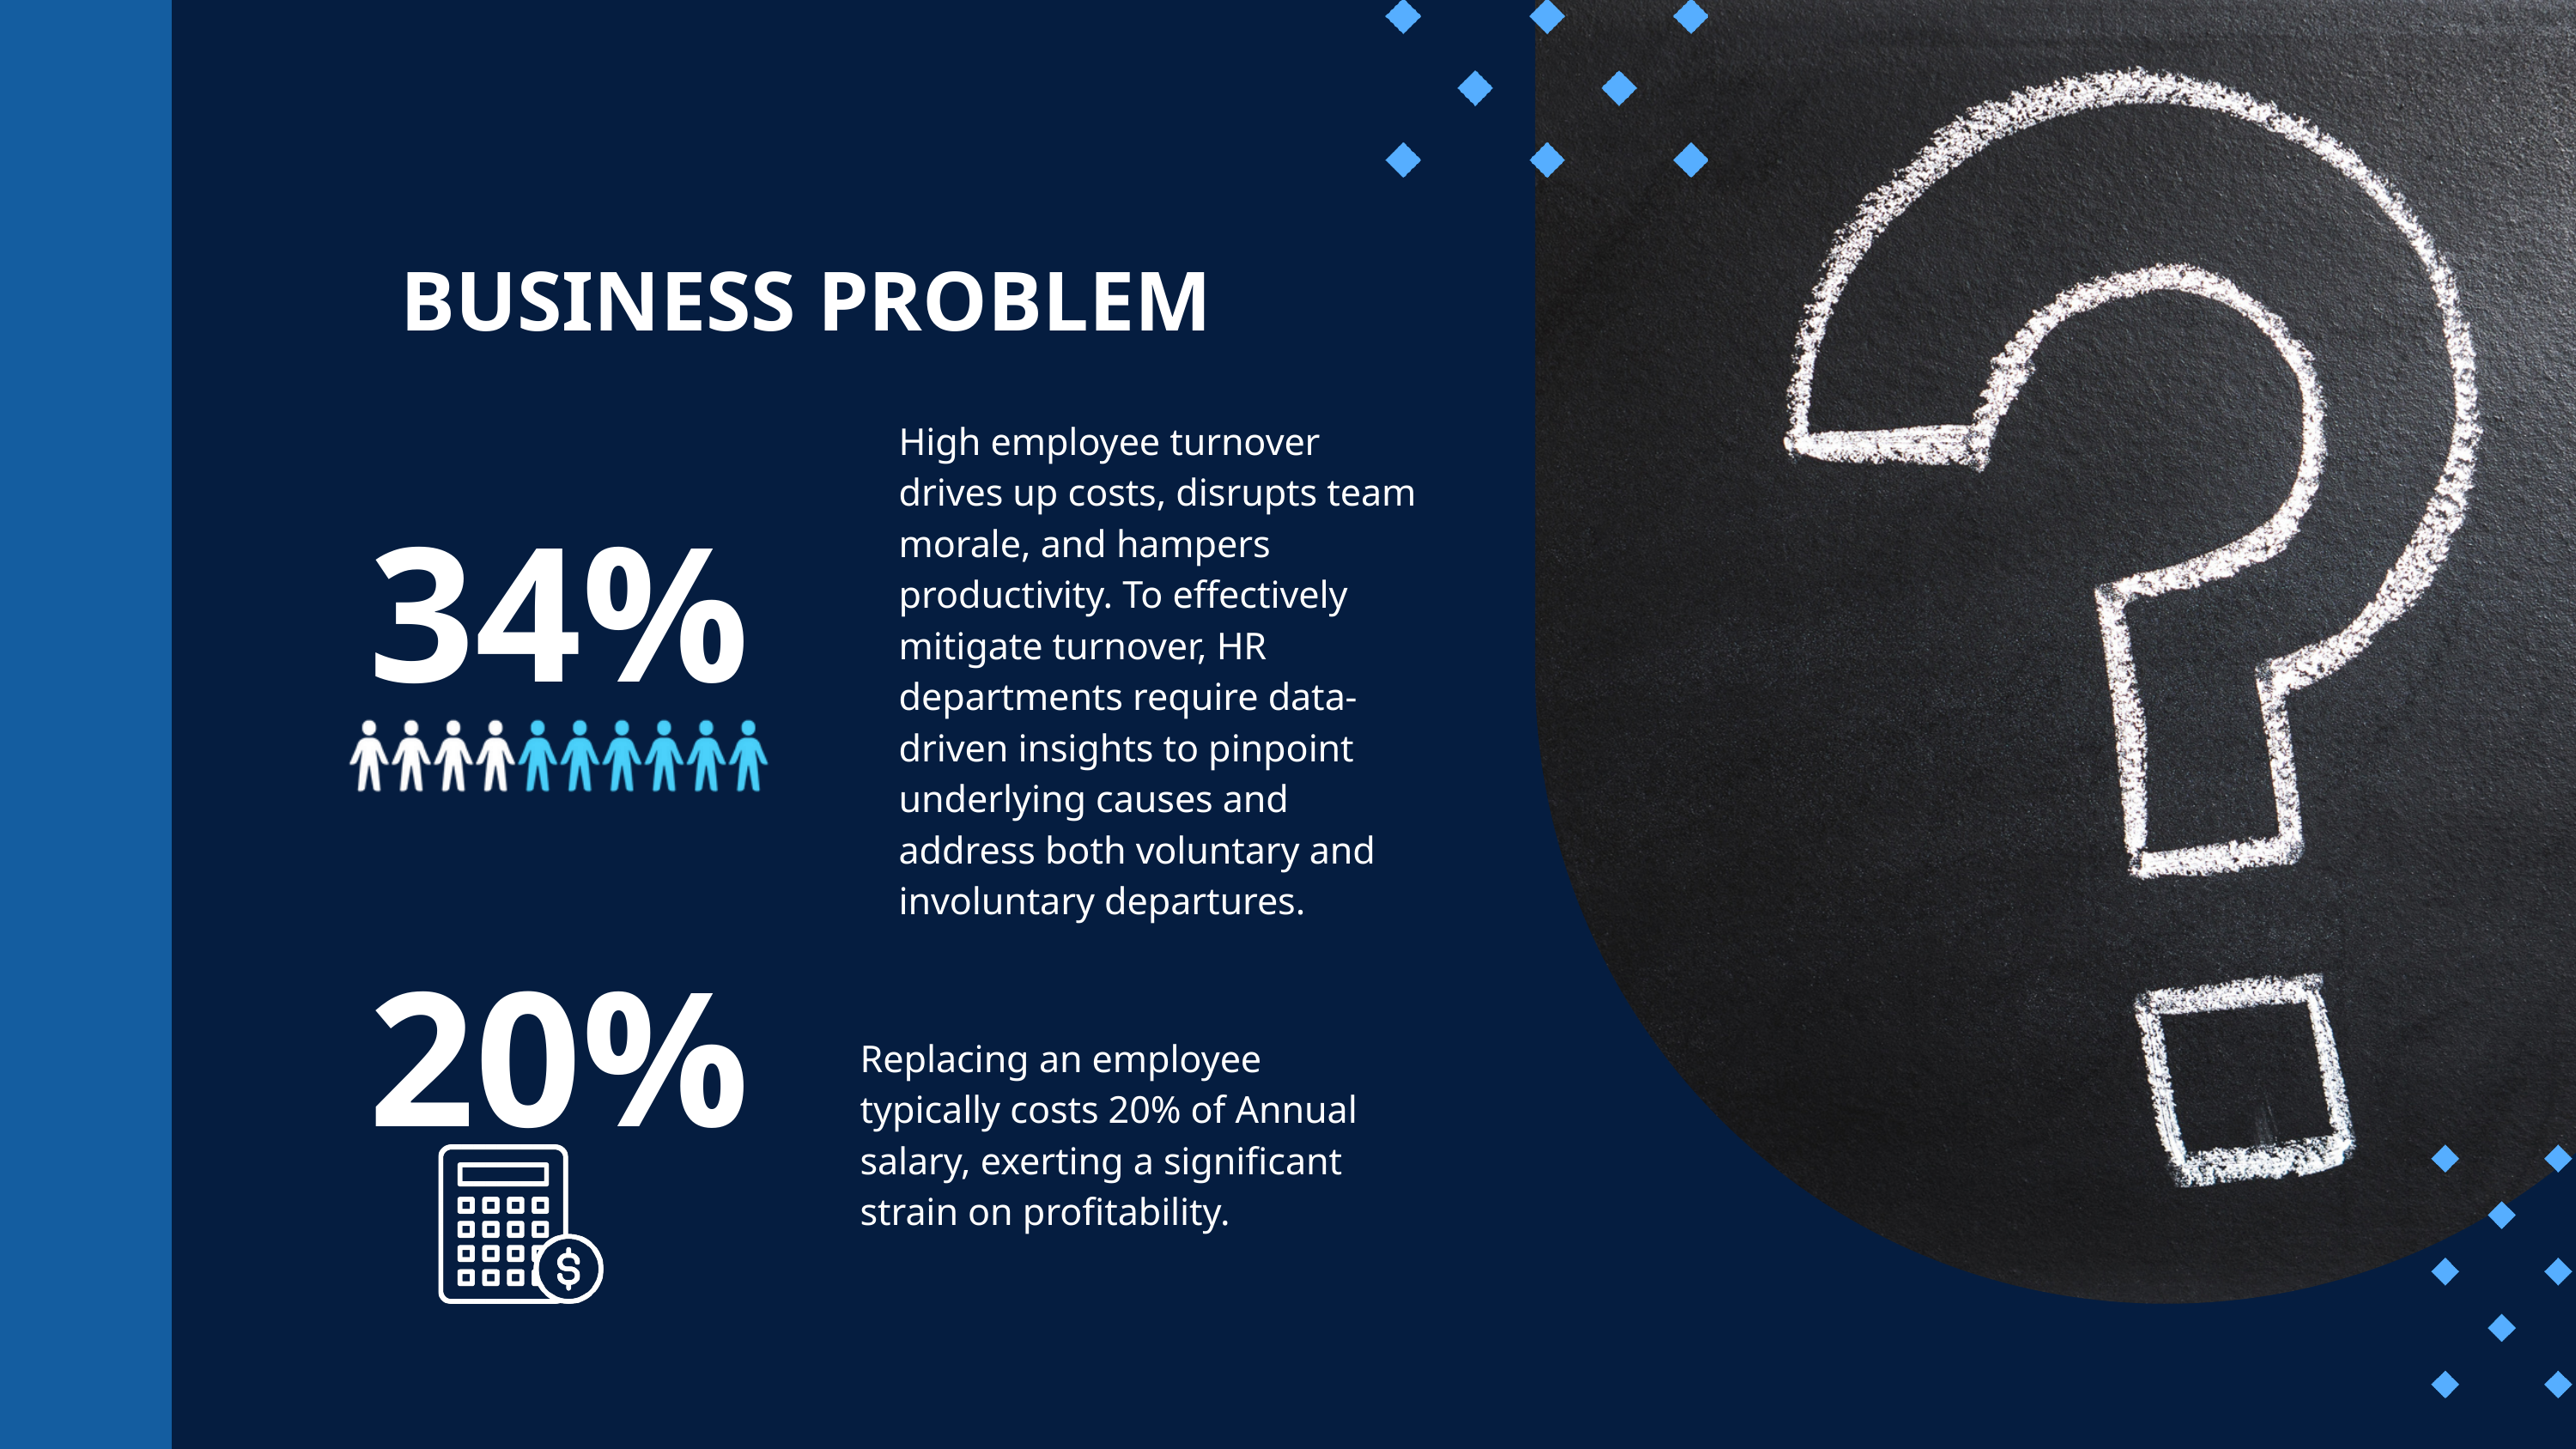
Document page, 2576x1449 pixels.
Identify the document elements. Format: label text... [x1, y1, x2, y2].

text_box [1385, 0, 1529, 178]
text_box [1534, 0, 2576, 1304]
text_box [438, 1144, 604, 1304]
text_box Replacing an employee typically costs 20% of Annual salary, exerting a significant strain on profitability. [860, 1028, 1386, 1284]
text_box BUSINESS PROBLEM [377, 249, 1256, 348]
text_box 20% [331, 940, 787, 1164]
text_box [0, 0, 172, 1449]
text_box 34% [331, 495, 787, 676]
text_box High employee turnover drives up costs, disrupts team morale, and hampers productivity. To effectively mitigate turnover, HR departments require data-driven insights to pinpoint underlying causes and address both voluntary and involuntary departures. [898, 411, 1425, 922]
picture [307, 678, 811, 834]
text_box [2431, 1312, 2576, 1398]
